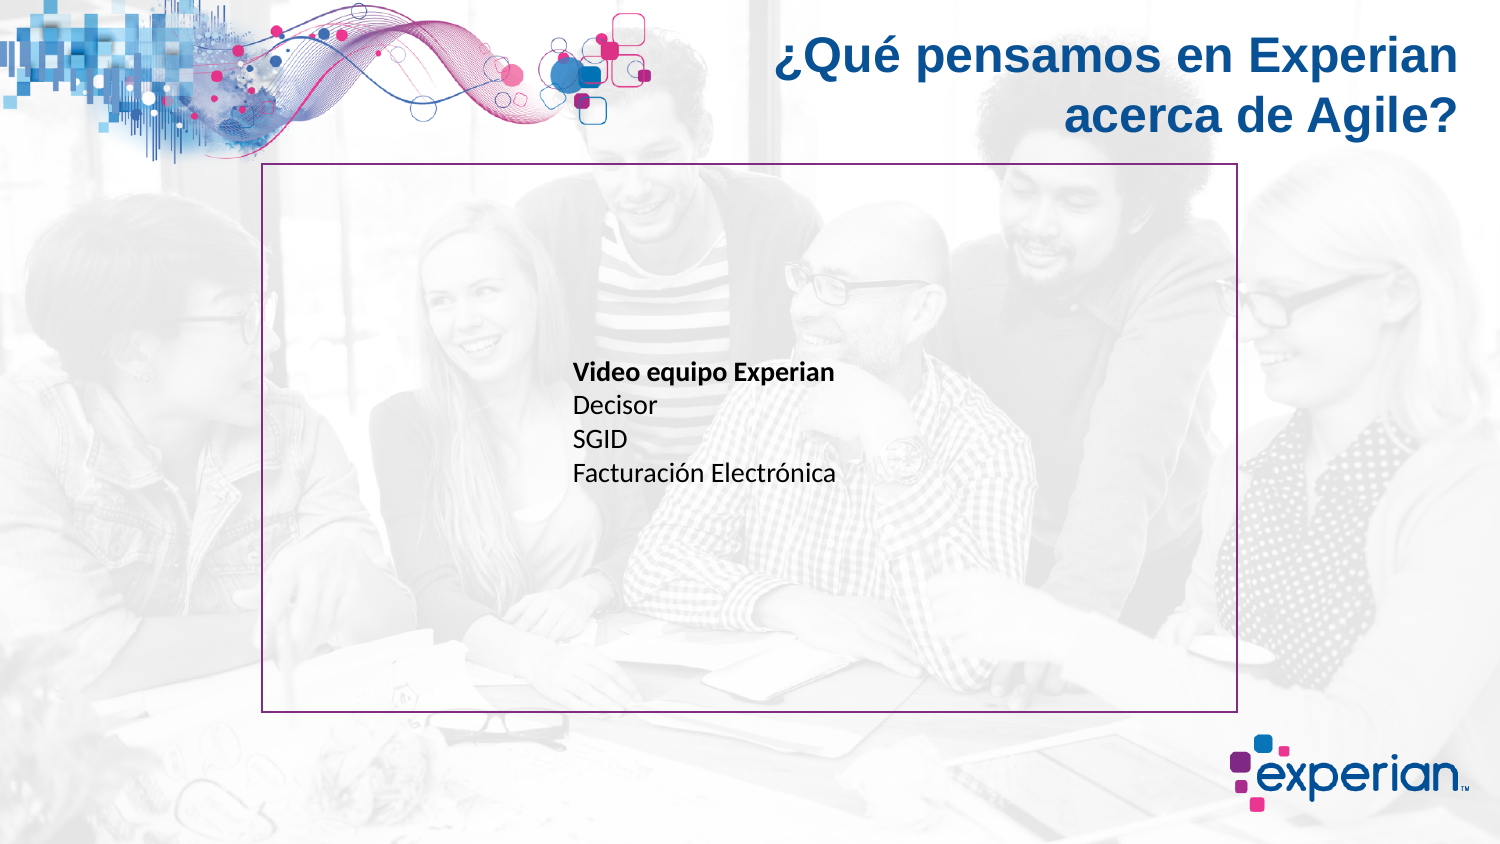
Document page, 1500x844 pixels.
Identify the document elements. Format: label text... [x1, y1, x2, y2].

text_box Video equipo Experian Decisor SGID Facturación Electrónica [558, 345, 852, 529]
text_box [261, 163, 1238, 713]
picture [0, 0, 1500, 844]
text_box ¿Qué pensamos en Experian acerca de Agile? [663, 15, 1475, 151]
